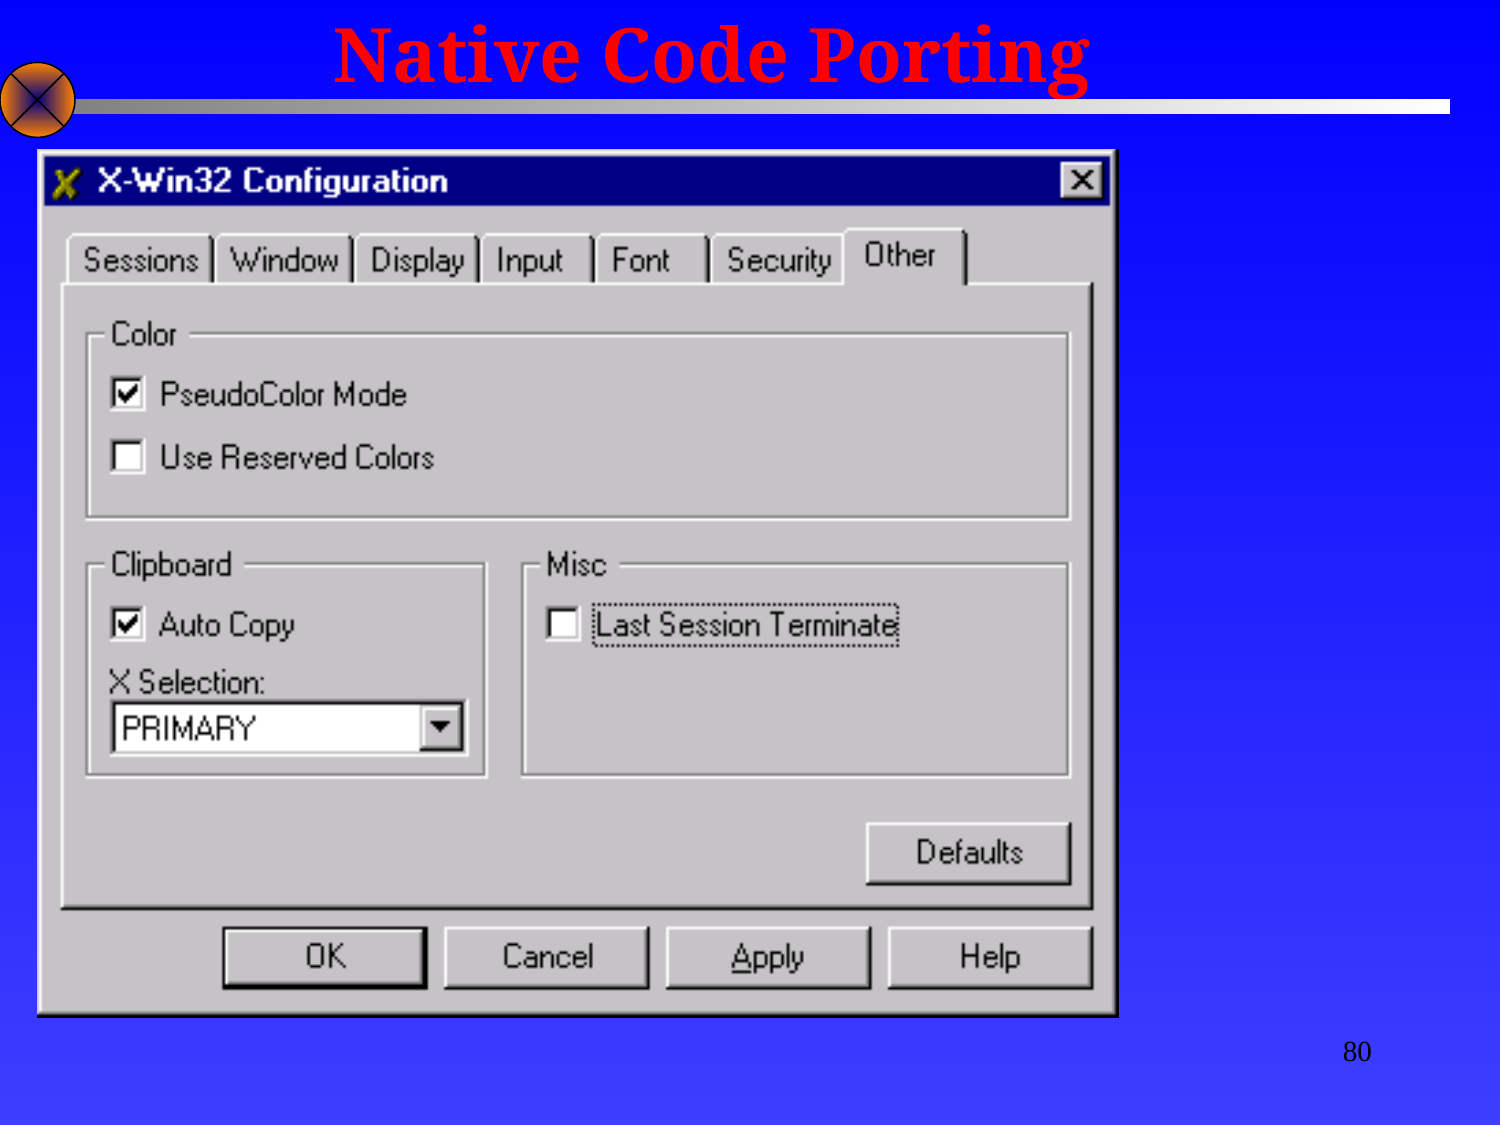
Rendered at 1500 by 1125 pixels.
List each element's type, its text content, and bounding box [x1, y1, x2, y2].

slide_number 80 [1074, 1025, 1388, 1100]
text_box Native Code Porting [187, 0, 1238, 99]
text_box [73, 99, 1450, 114]
text_box [0, 62, 75, 138]
picture [37, 149, 1119, 1018]
